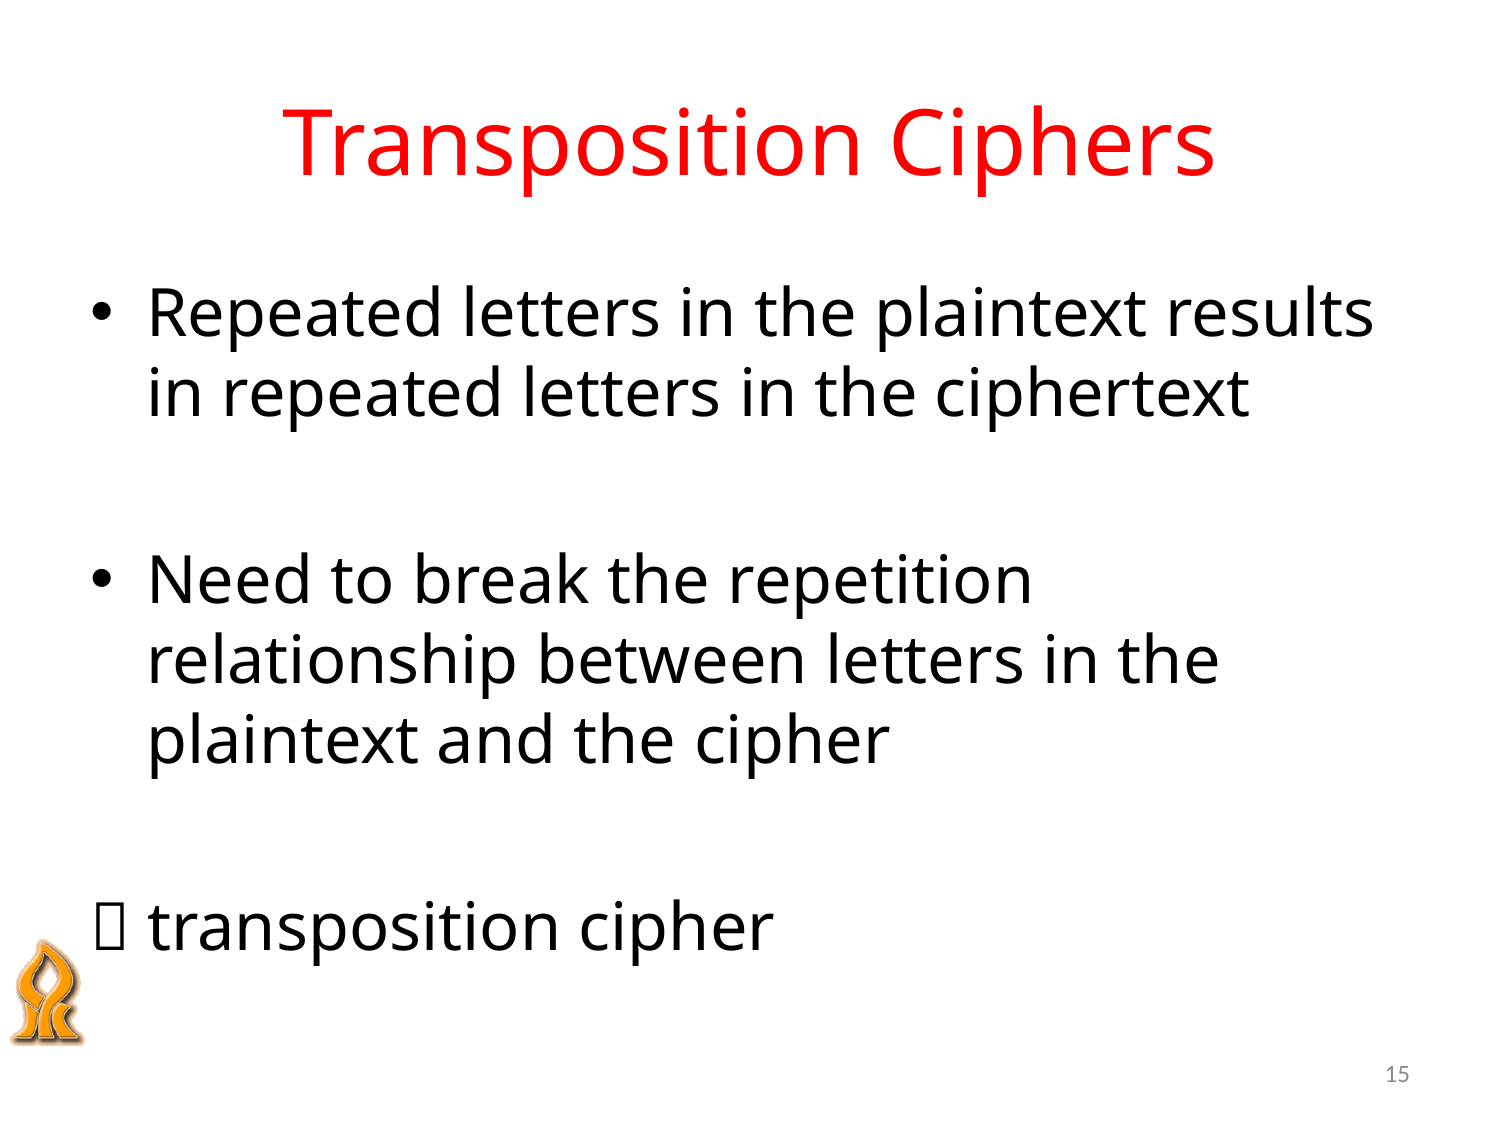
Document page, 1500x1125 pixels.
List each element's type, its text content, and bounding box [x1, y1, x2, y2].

list Repeated letters in the plaintext results in repeated letters in the ciphertext Need to break the repetition relationship between letters in the plaintext and the cipher  transposition cipher [75, 262, 1425, 1005]
title Transposition Ciphers [75, 45, 1425, 233]
picture [10, 939, 85, 1046]
slide_number 15 [1074, 1042, 1425, 1103]
